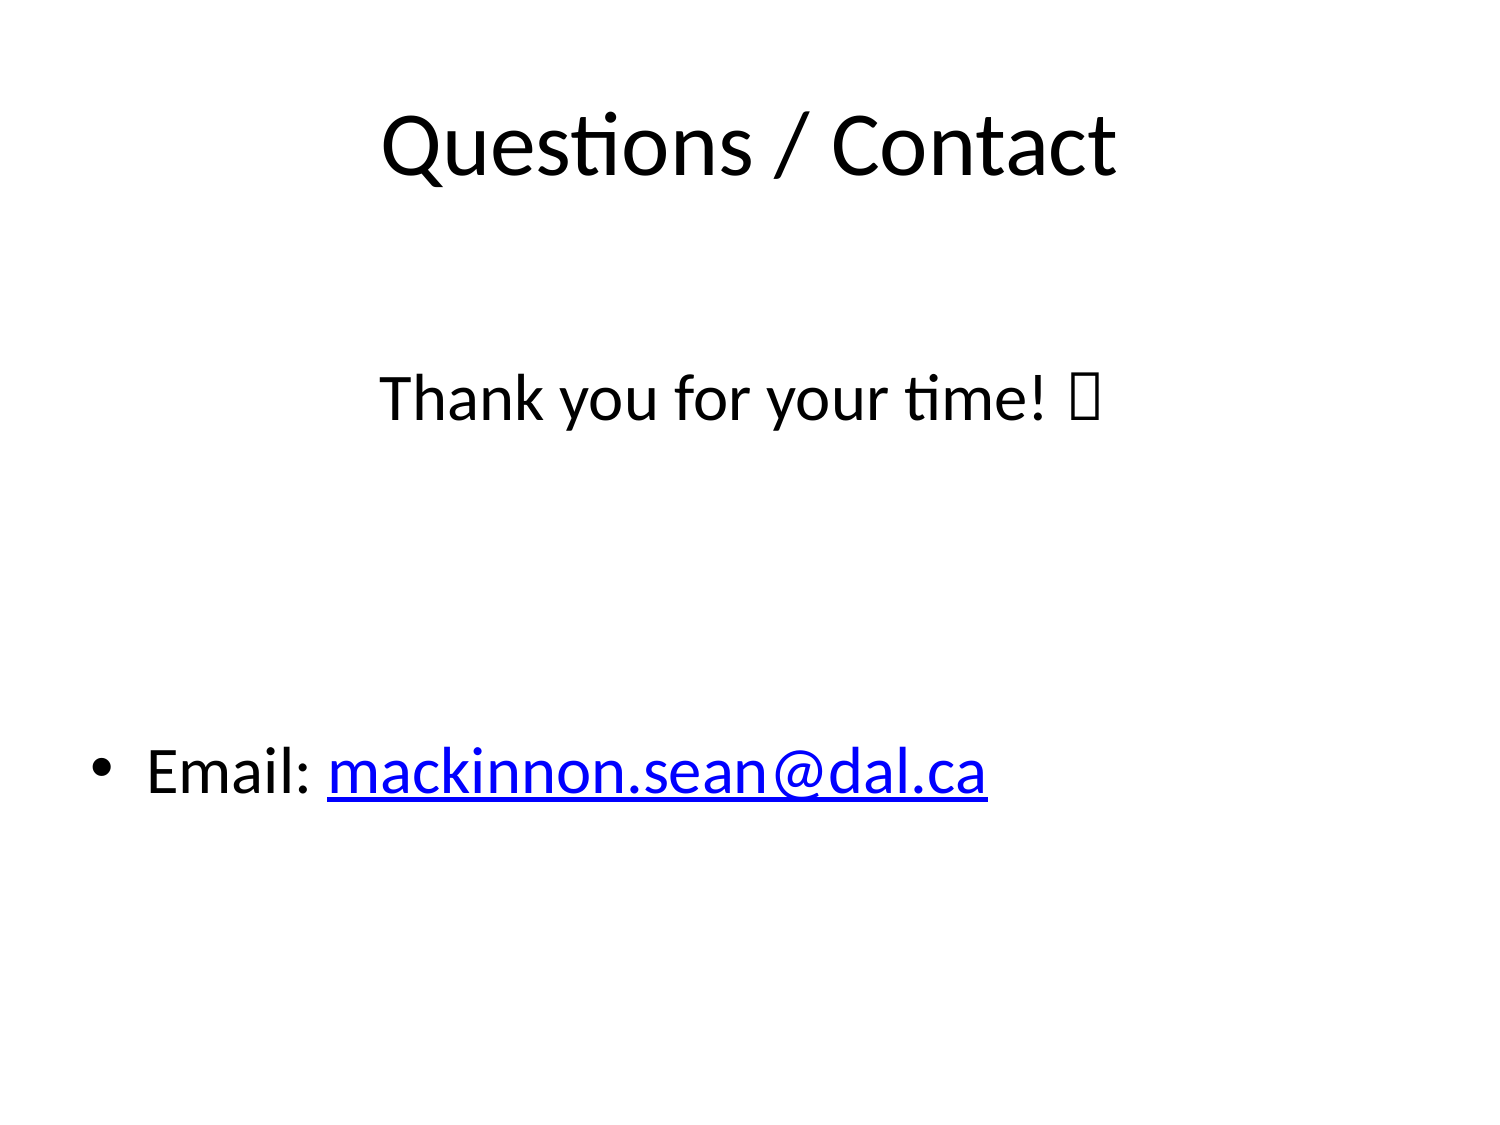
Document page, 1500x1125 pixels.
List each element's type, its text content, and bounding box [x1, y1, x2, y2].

list Thank you for your time!  Email: mackinnon.sean@dal.ca [75, 262, 1425, 1005]
title Questions / Contact [75, 45, 1425, 233]
